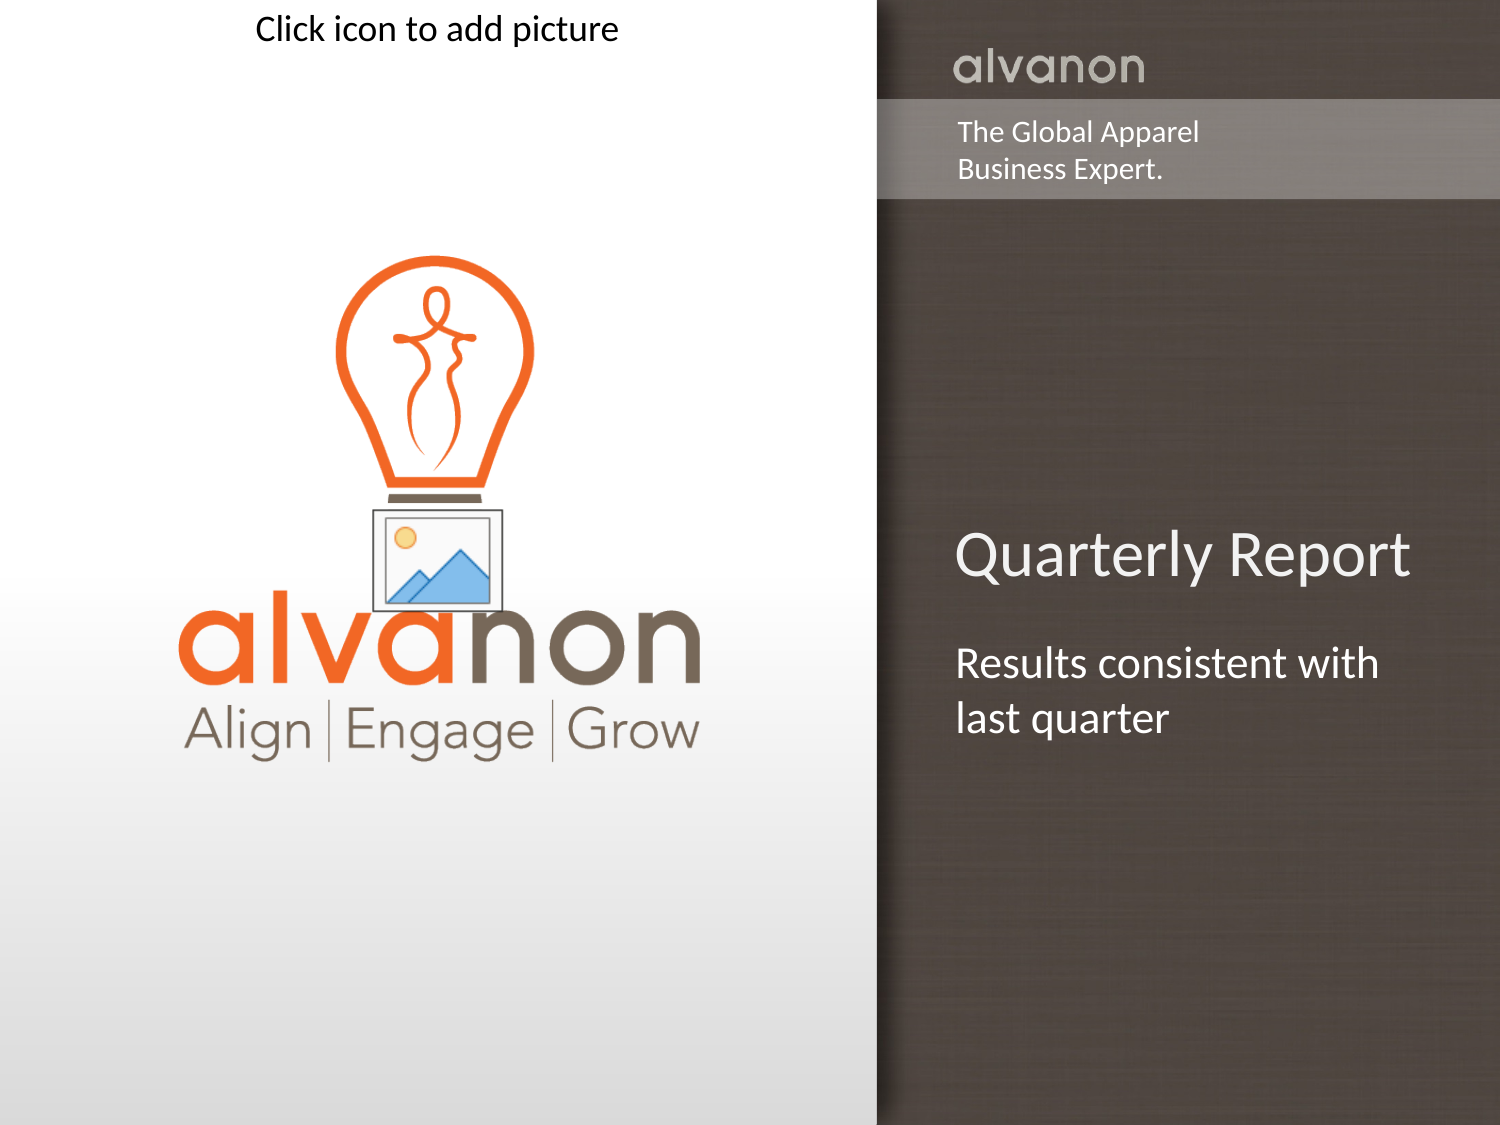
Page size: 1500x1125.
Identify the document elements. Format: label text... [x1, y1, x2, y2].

subtitle Results consistent with last quarter [940, 624, 1464, 888]
picture [0, 0, 1500, 1125]
title Quarterly Report [939, 249, 1465, 598]
